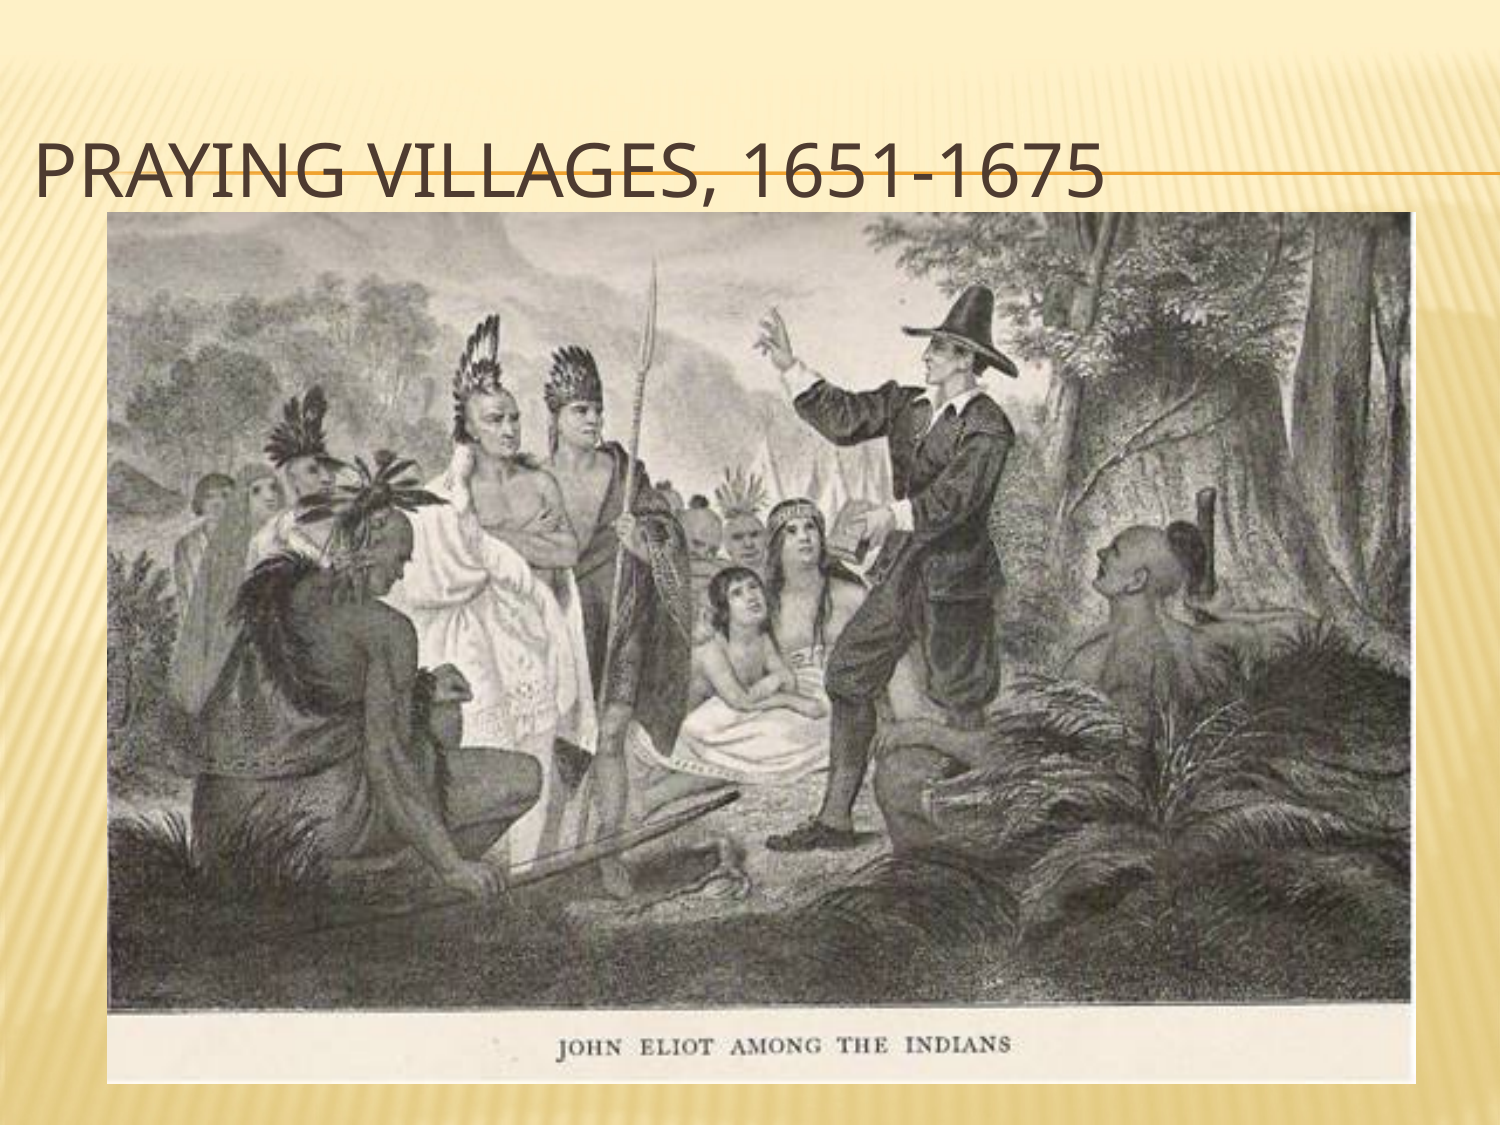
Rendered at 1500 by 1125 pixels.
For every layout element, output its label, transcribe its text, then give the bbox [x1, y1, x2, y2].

title PRAYING VILLAGES, 1651-1675 [17, 75, 1474, 260]
picture [0, 0, 1500, 1125]
